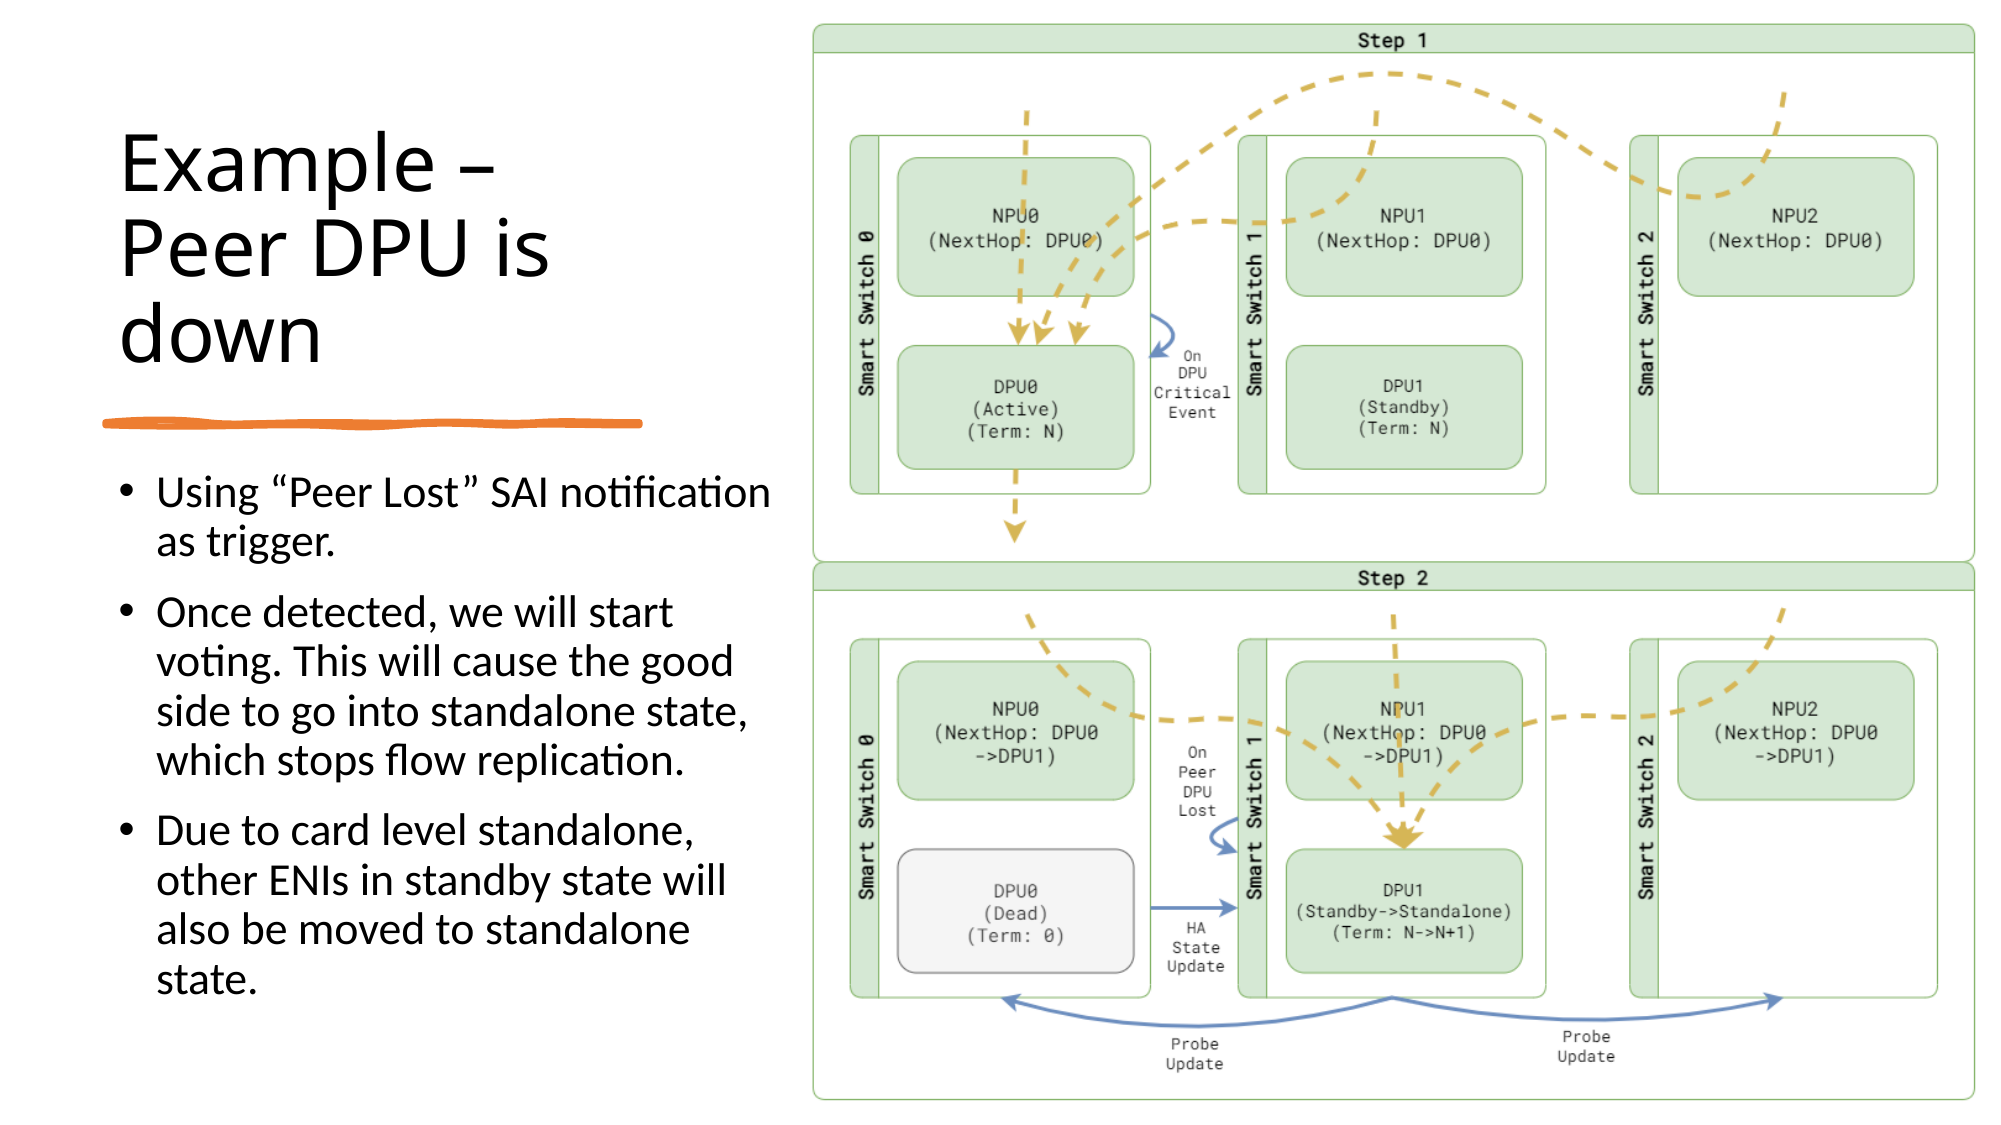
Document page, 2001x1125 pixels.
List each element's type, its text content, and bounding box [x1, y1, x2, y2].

text_box [104, 418, 641, 429]
list Using “Peer Lost” SAI notification as trigger. Once detected, we will start voting. This will cause the good side to go into standalone state, which stops flow replication. Due to card level standalone, other ENIs in standby state will also be moved to standalone state. [103, 460, 788, 1075]
picture [788, 0, 2000, 1125]
text_box [0, 0, 788, 1125]
title Example – Peer DPU is down [103, 104, 666, 387]
